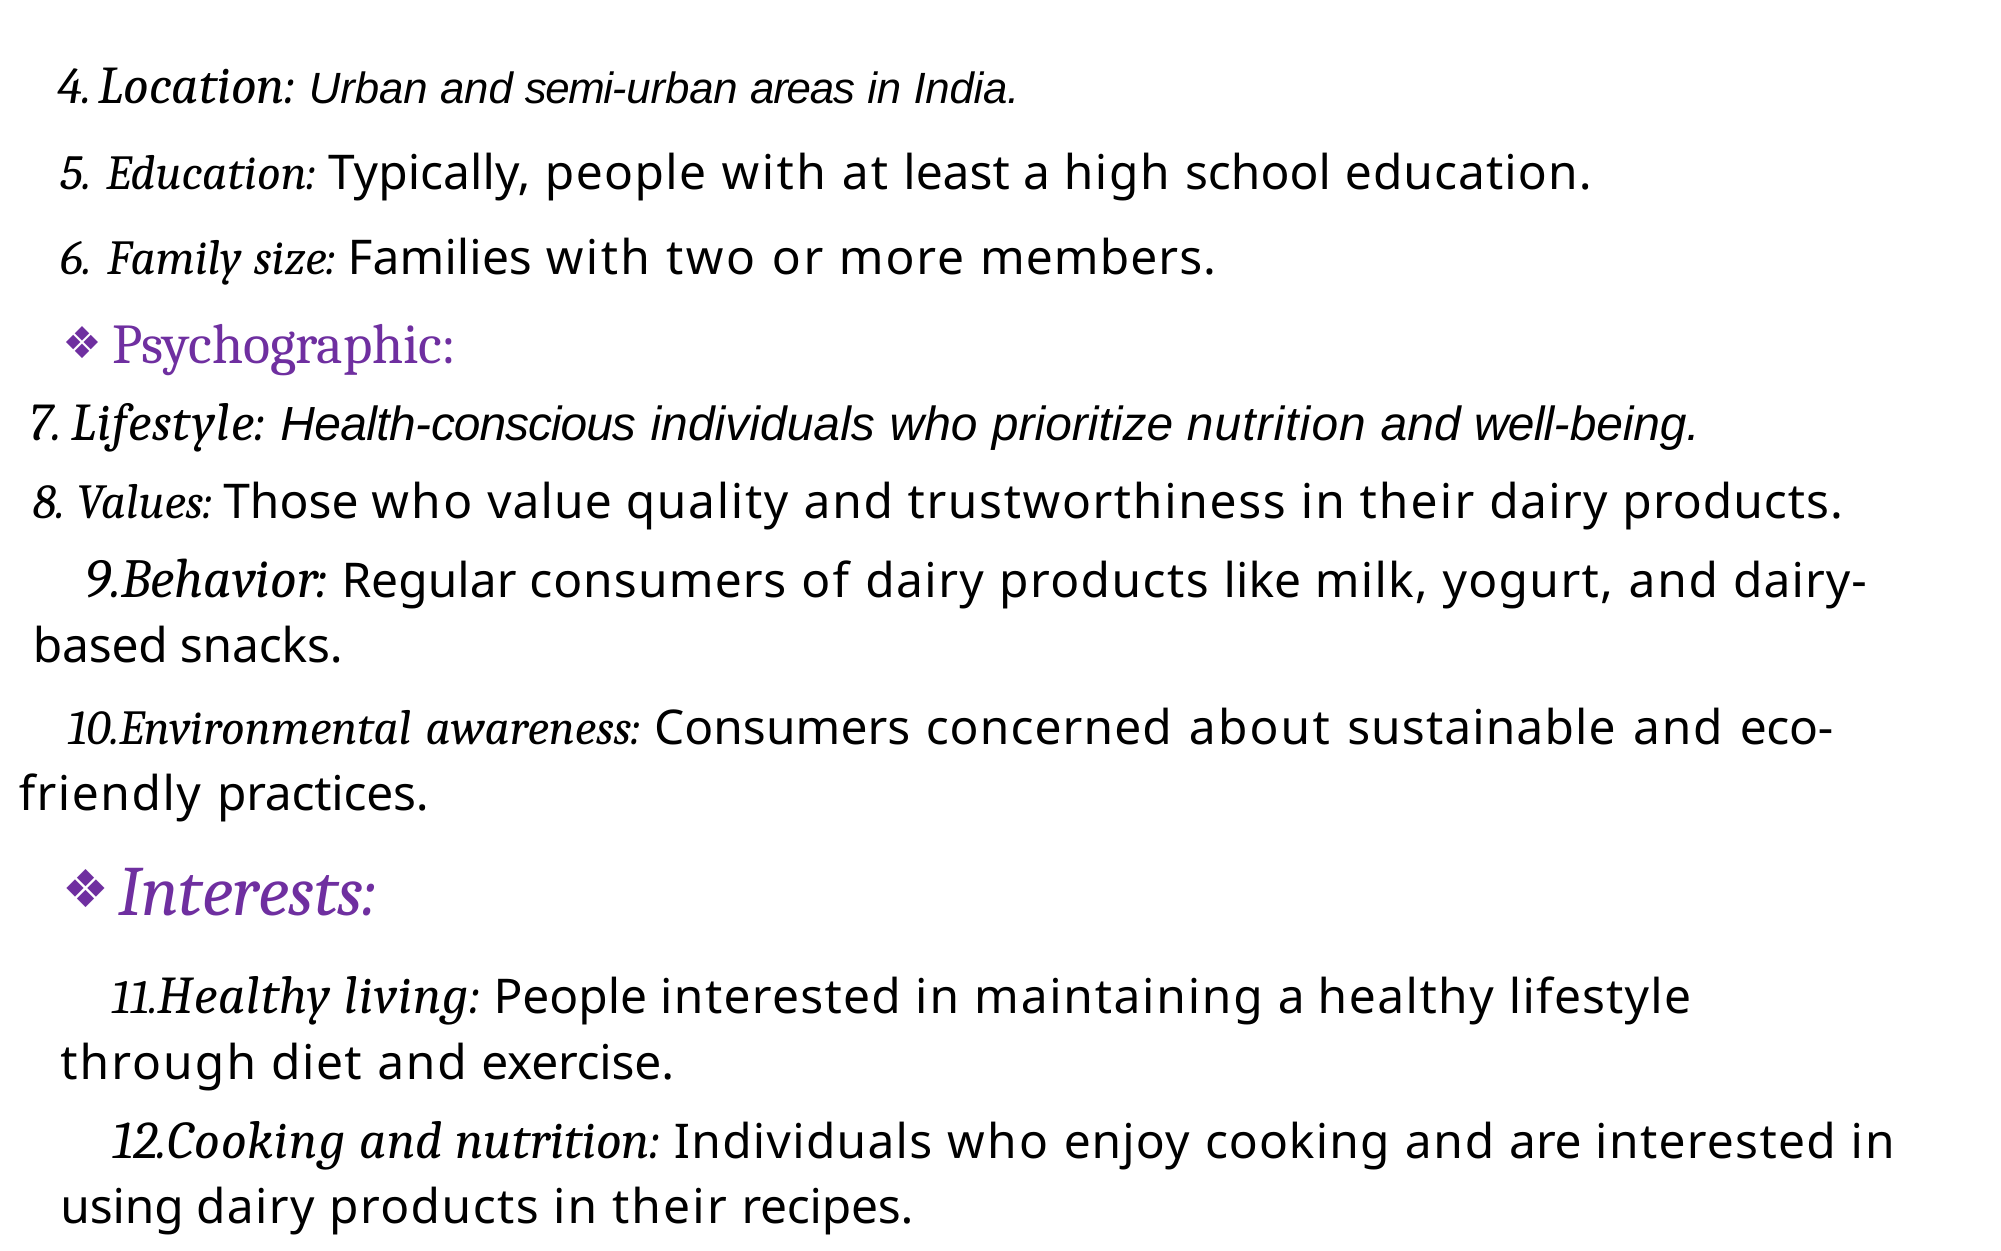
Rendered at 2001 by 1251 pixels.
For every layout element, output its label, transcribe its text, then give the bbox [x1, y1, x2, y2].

text_box Location: Urban and semi-urban areas in India. Education: Typically, people with at least a high school education. Family size: Families with two or more members. Psychographic: Lifestyle: Health-conscious individuals who prioritize nutrition and well-being. Values: Those who value quality and trustworthiness in their dairy products. Behavior: Regular consumers of dairy products like milk, yogurt, and dairy-based snacks. Environmental awareness: Consumers concerned about sustainable and eco-friendly practices. Interests: Healthy living: People interested in maintaining a healthy lifestyle through diet and exercise. Cooking and nutrition: Individuals who enjoy cooking and are interested in using dairy products in their recipes. [16, 20, 1933, 1234]
